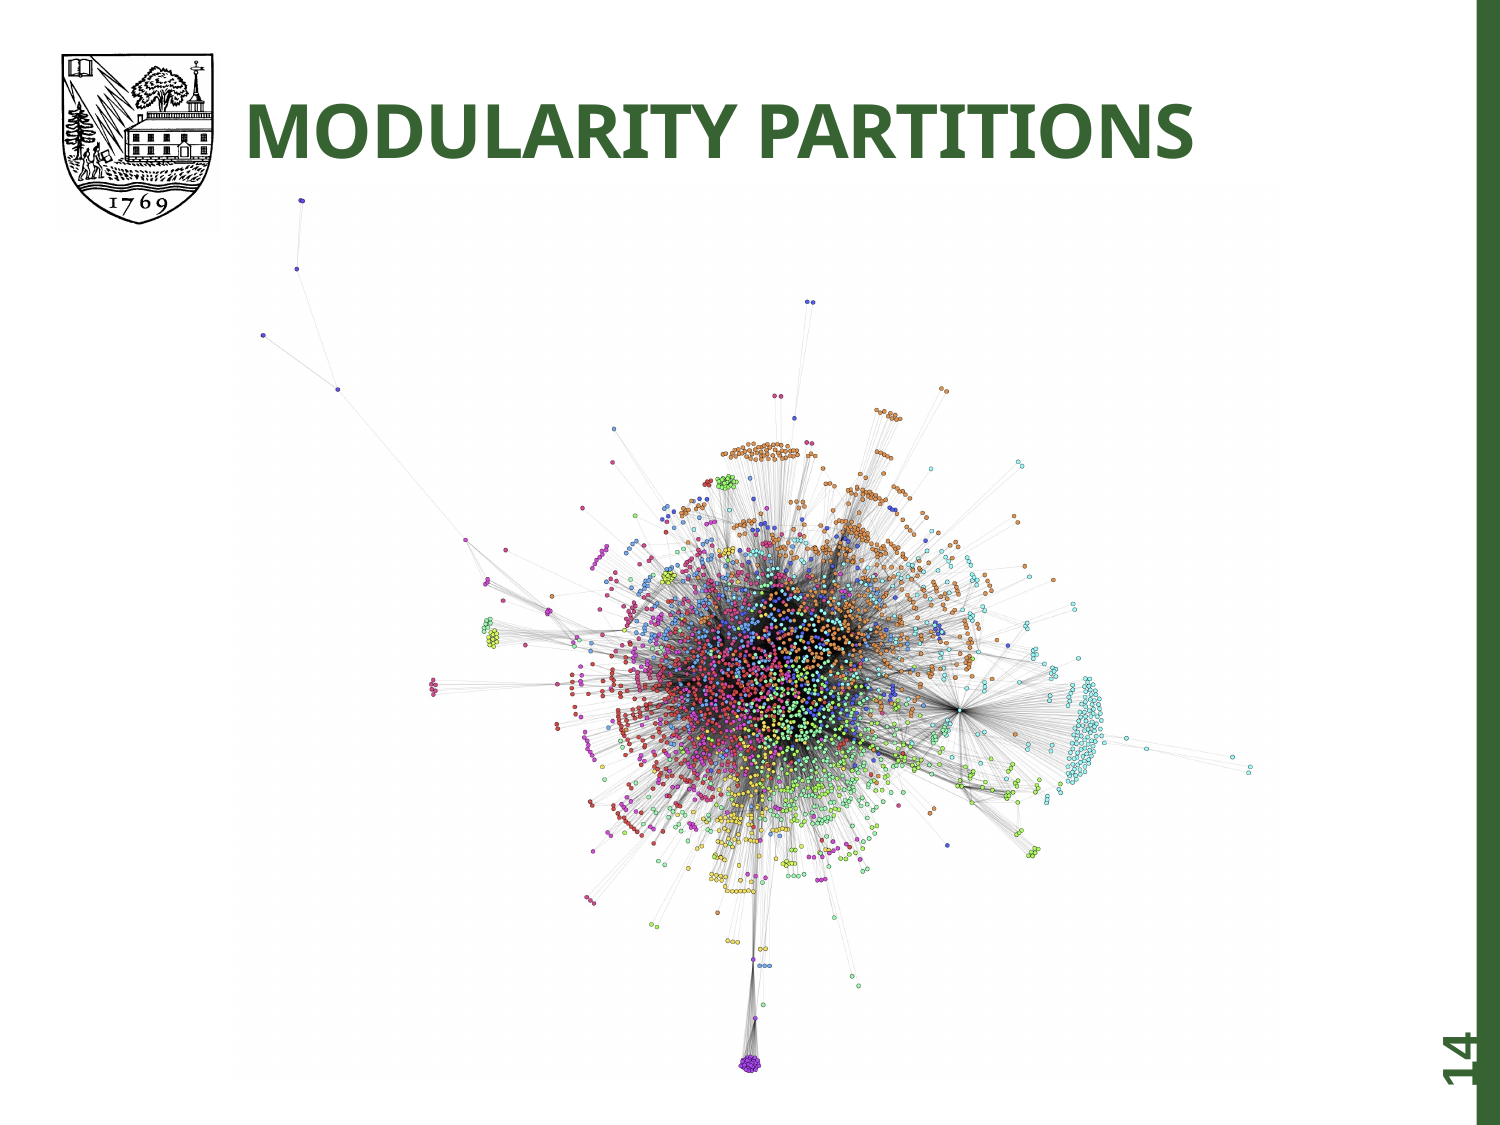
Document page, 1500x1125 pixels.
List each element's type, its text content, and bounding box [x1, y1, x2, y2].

picture [228, 182, 1284, 1080]
picture [56, 51, 221, 234]
slide_number 14 [1427, 887, 1488, 1104]
title Modularity Partitions [228, 47, 1484, 181]
